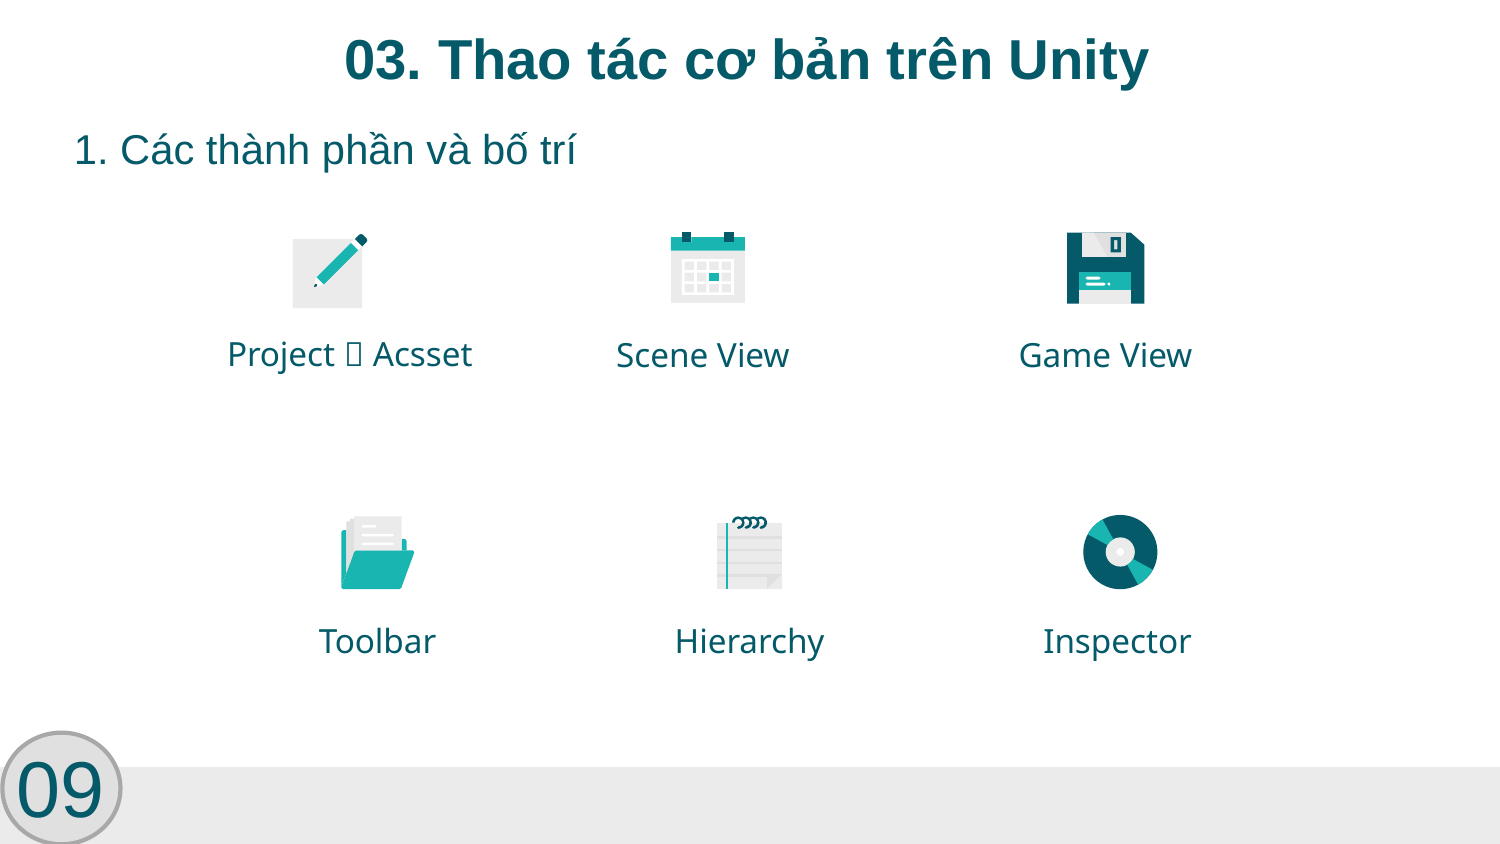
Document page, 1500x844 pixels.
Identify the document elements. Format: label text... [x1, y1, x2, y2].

text_box 09 [0, 730, 124, 841]
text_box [1082, 514, 1162, 590]
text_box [340, 516, 415, 590]
text_box 1. Các thành phần và bố trí [0, 99, 652, 190]
subtitle Project  Acsset [187, 330, 513, 377]
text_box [670, 231, 746, 304]
title 03. Thao tác cơ bản trên Unity [115, 30, 1379, 84]
subtitle Scene View [545, 331, 870, 378]
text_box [292, 233, 368, 309]
subtitle Toolbar [215, 617, 540, 663]
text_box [1066, 232, 1145, 304]
subtitle Inspector [959, 617, 1285, 663]
subtitle Game View [943, 331, 1269, 378]
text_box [716, 516, 783, 590]
subtitle Hierarchy [587, 617, 912, 663]
